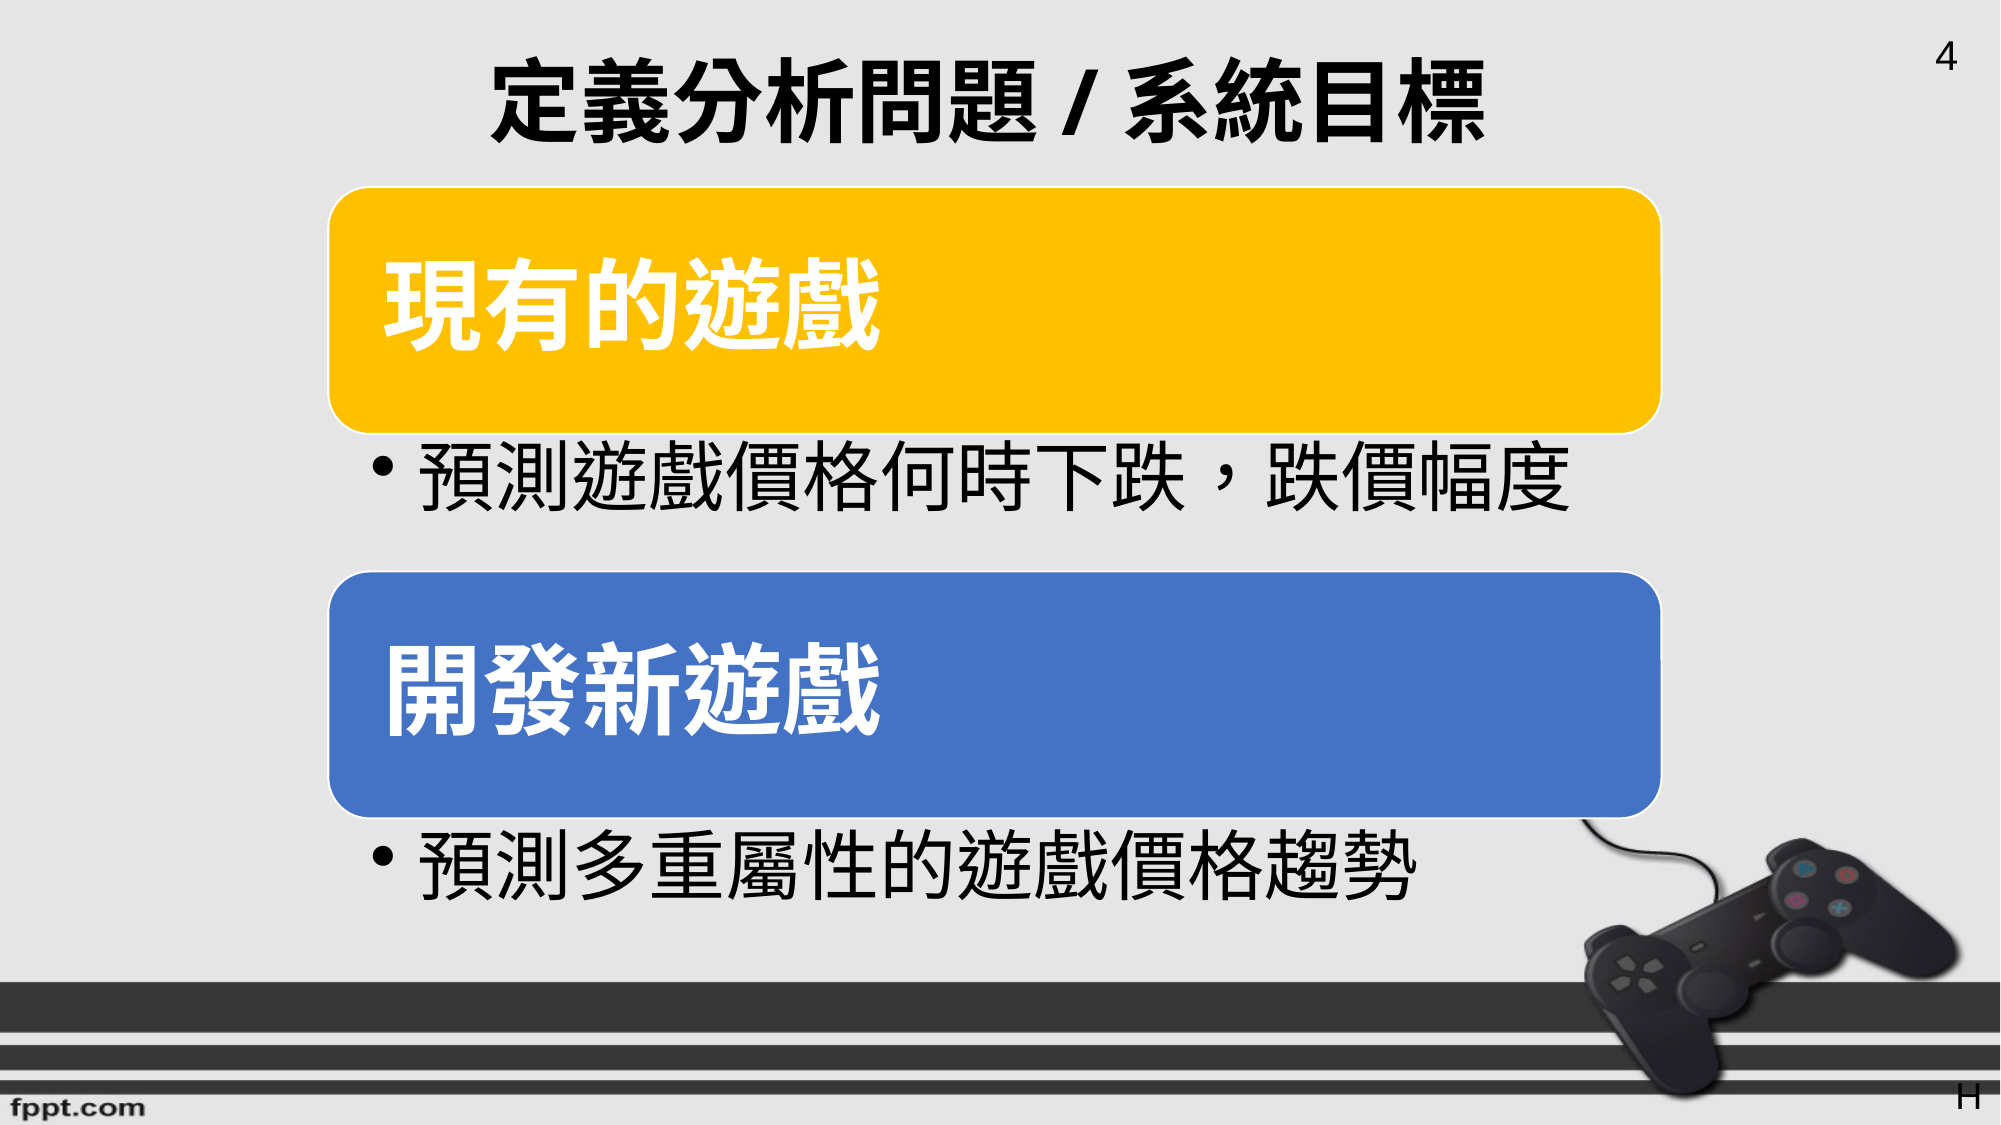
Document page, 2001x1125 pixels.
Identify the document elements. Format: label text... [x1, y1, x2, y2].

picture [0, 0, 2001, 1125]
text_box H [1940, 1064, 2000, 1125]
slide_number 4 [1506, 21, 1974, 100]
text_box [328, 126, 1662, 1016]
title 定義分析問題/系統目標 [51, 0, 1777, 208]
